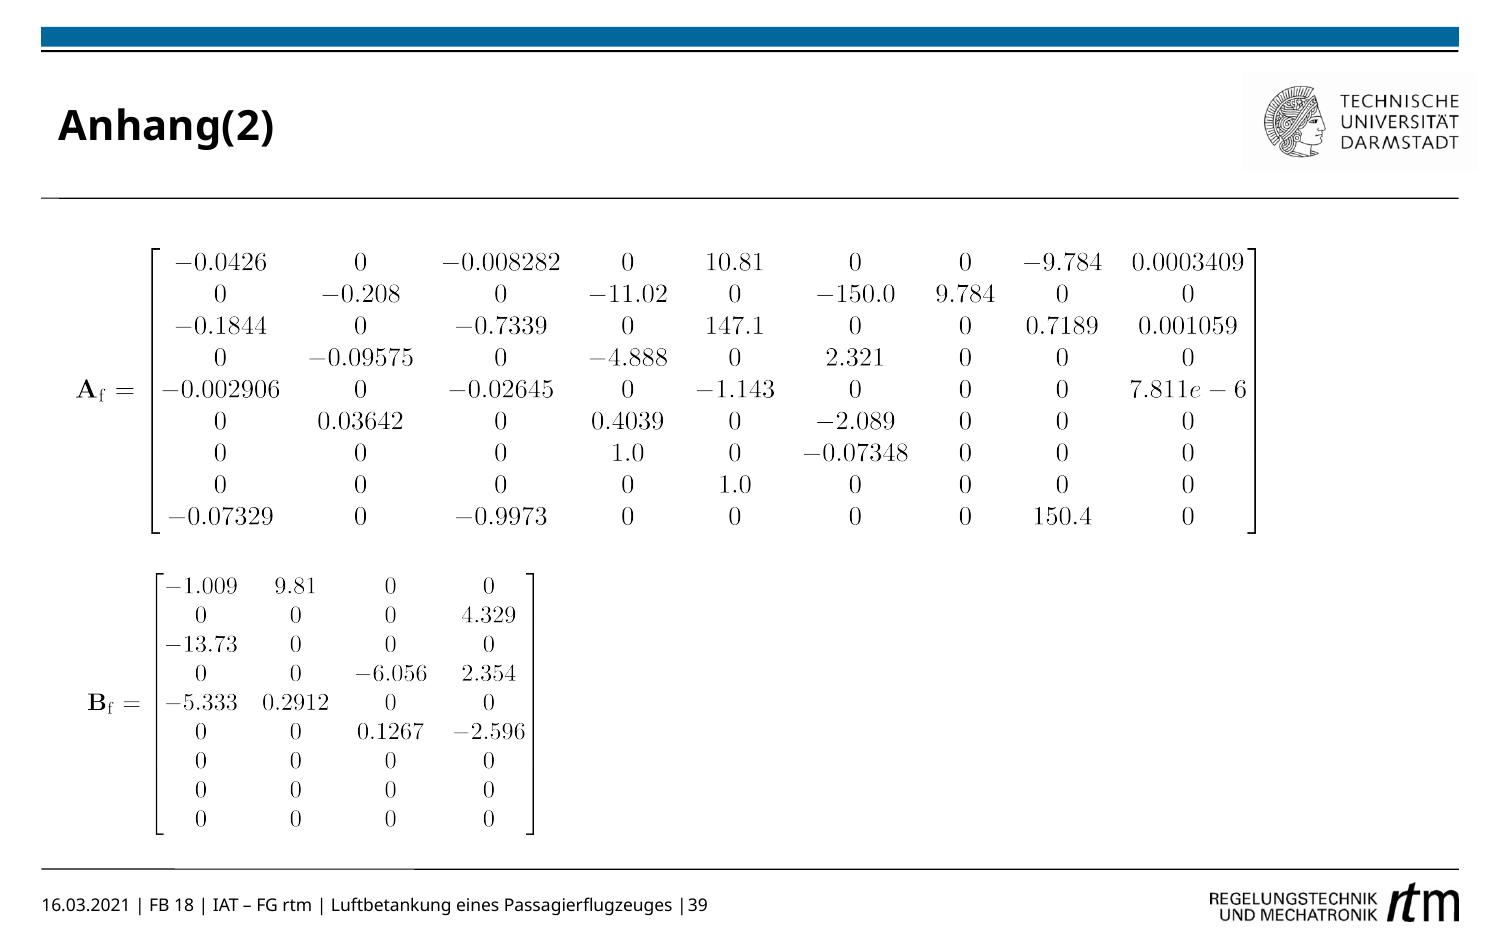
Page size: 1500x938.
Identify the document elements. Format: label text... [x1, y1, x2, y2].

title Anhang(2) [58, 66, 1149, 182]
picture [1210, 882, 1459, 922]
picture [88, 573, 534, 836]
picture [76, 248, 1257, 535]
picture [1242, 73, 1477, 170]
